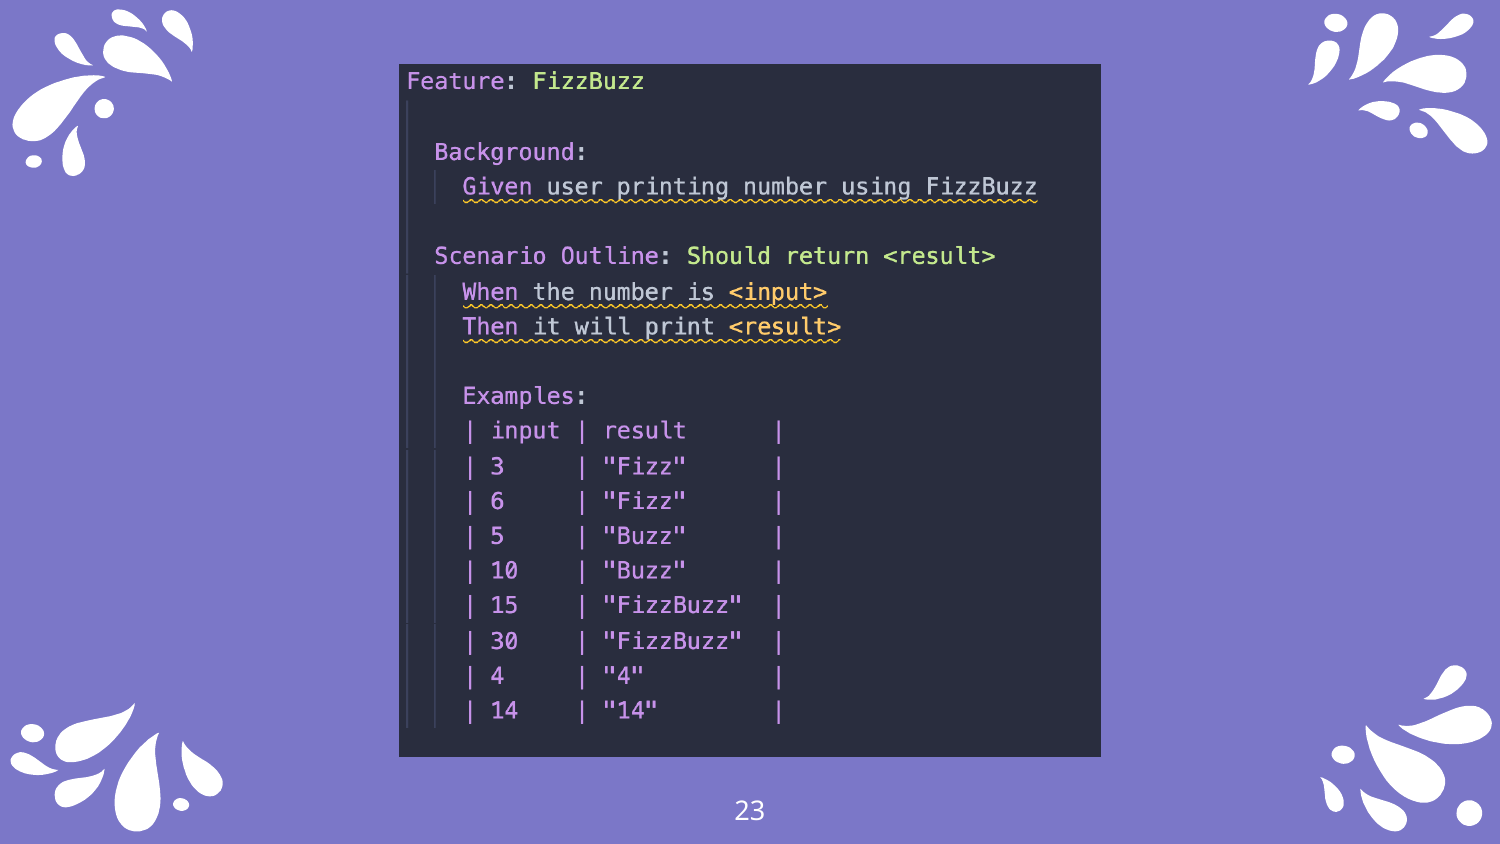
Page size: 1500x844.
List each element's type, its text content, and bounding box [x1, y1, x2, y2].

slide_number 23 [705, 779, 795, 844]
picture [399, 63, 1101, 757]
